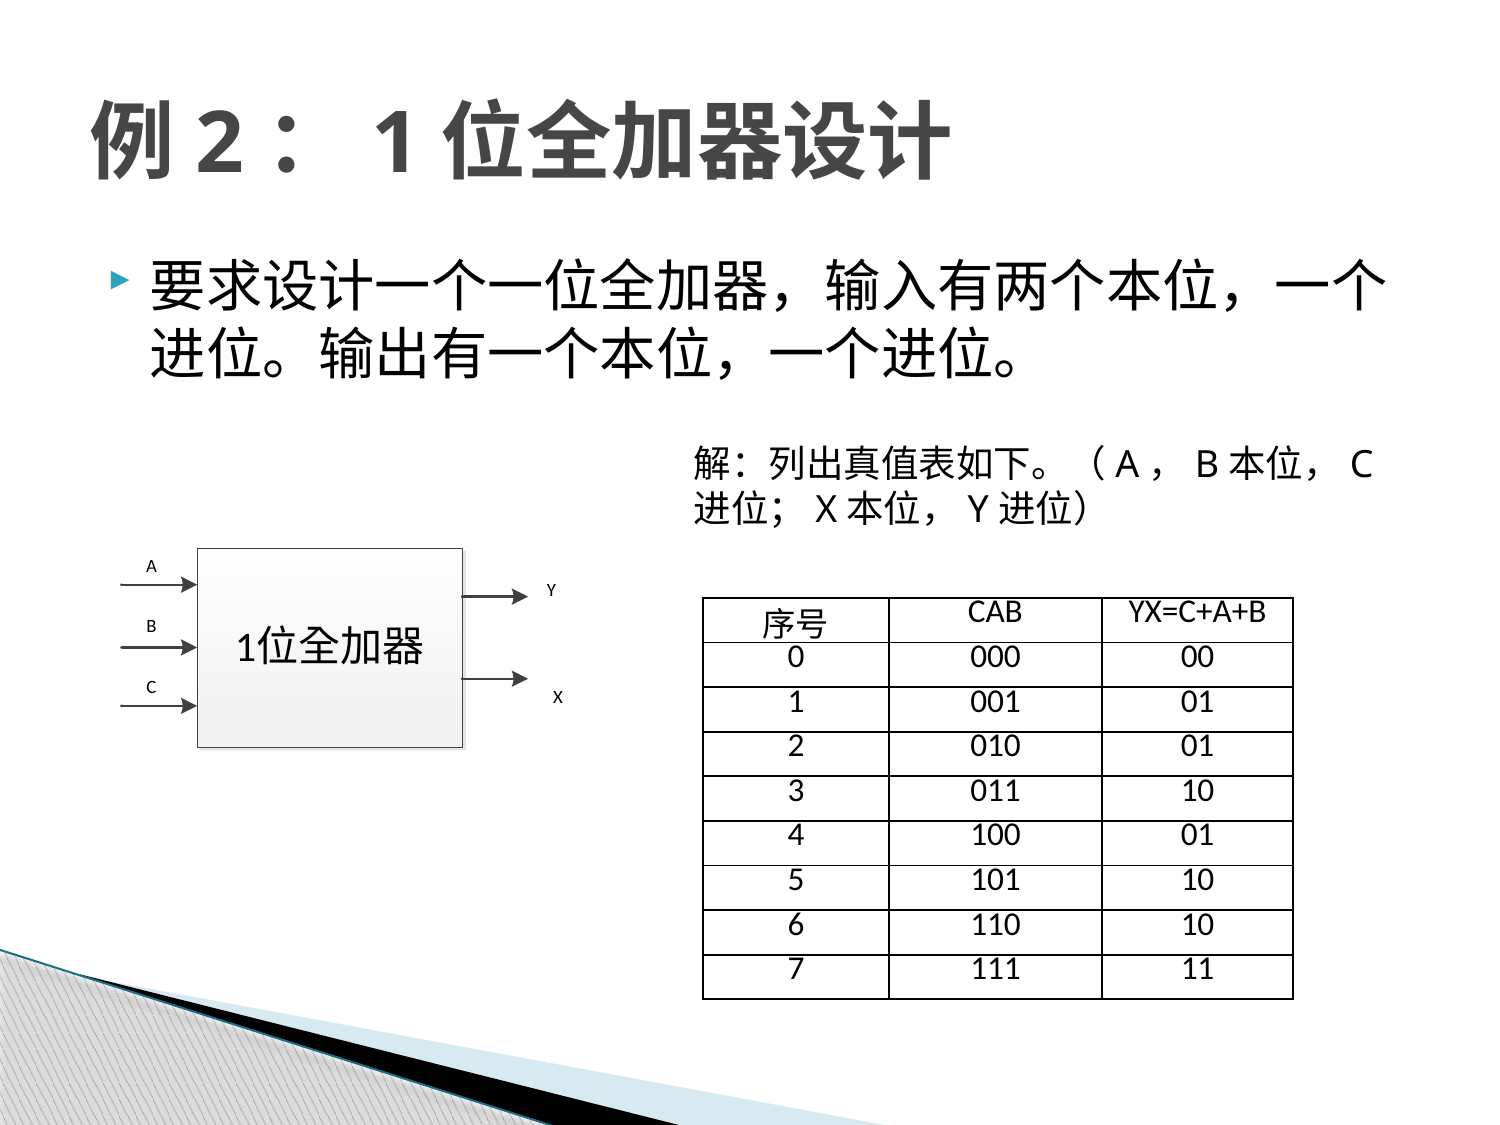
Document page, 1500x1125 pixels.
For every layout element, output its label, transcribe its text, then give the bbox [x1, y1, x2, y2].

table_header YX=C+A+B [1103, 599, 1292, 642]
table_cell 7 [704, 956, 888, 998]
table_cell 000 [890, 643, 1101, 686]
table_cell 2 [704, 733, 888, 775]
table_cell 01 [1103, 688, 1292, 731]
table_cell 001 [890, 688, 1101, 731]
table_cell 10 [1103, 911, 1292, 954]
table_cell 110 [890, 911, 1101, 954]
title 例2：1位全加器设计 [75, 45, 1425, 233]
list 要求设计一个一位全加器，输入有两个本位，一个进位。输出有一个本位，一个进位。 [75, 243, 1425, 504]
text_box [76, 503, 638, 823]
table_cell 011 [890, 777, 1101, 820]
table_cell 5 [704, 866, 888, 909]
table_cell 01 [1103, 733, 1292, 775]
table_cell 00 [1103, 643, 1292, 686]
table_cell 01 [1103, 822, 1292, 865]
table_cell 1 [704, 688, 888, 731]
table_header CAB [890, 599, 1101, 642]
table_cell 10 [1103, 777, 1292, 820]
table_cell 0 [704, 643, 888, 686]
table_cell 4 [704, 822, 888, 865]
table_cell 100 [890, 822, 1101, 865]
table_cell 3 [704, 777, 888, 820]
table_cell 10 [1103, 866, 1292, 909]
text_box 解：列出真值表如下。（A，B本位，C进位；X本位，Y进位） [679, 432, 1430, 538]
table_cell 111 [890, 956, 1101, 998]
table_cell 101 [890, 866, 1101, 909]
table_cell 11 [1103, 956, 1292, 998]
table_cell 6 [704, 911, 888, 954]
table_cell 010 [890, 733, 1101, 775]
table_header 序号 [704, 599, 888, 642]
